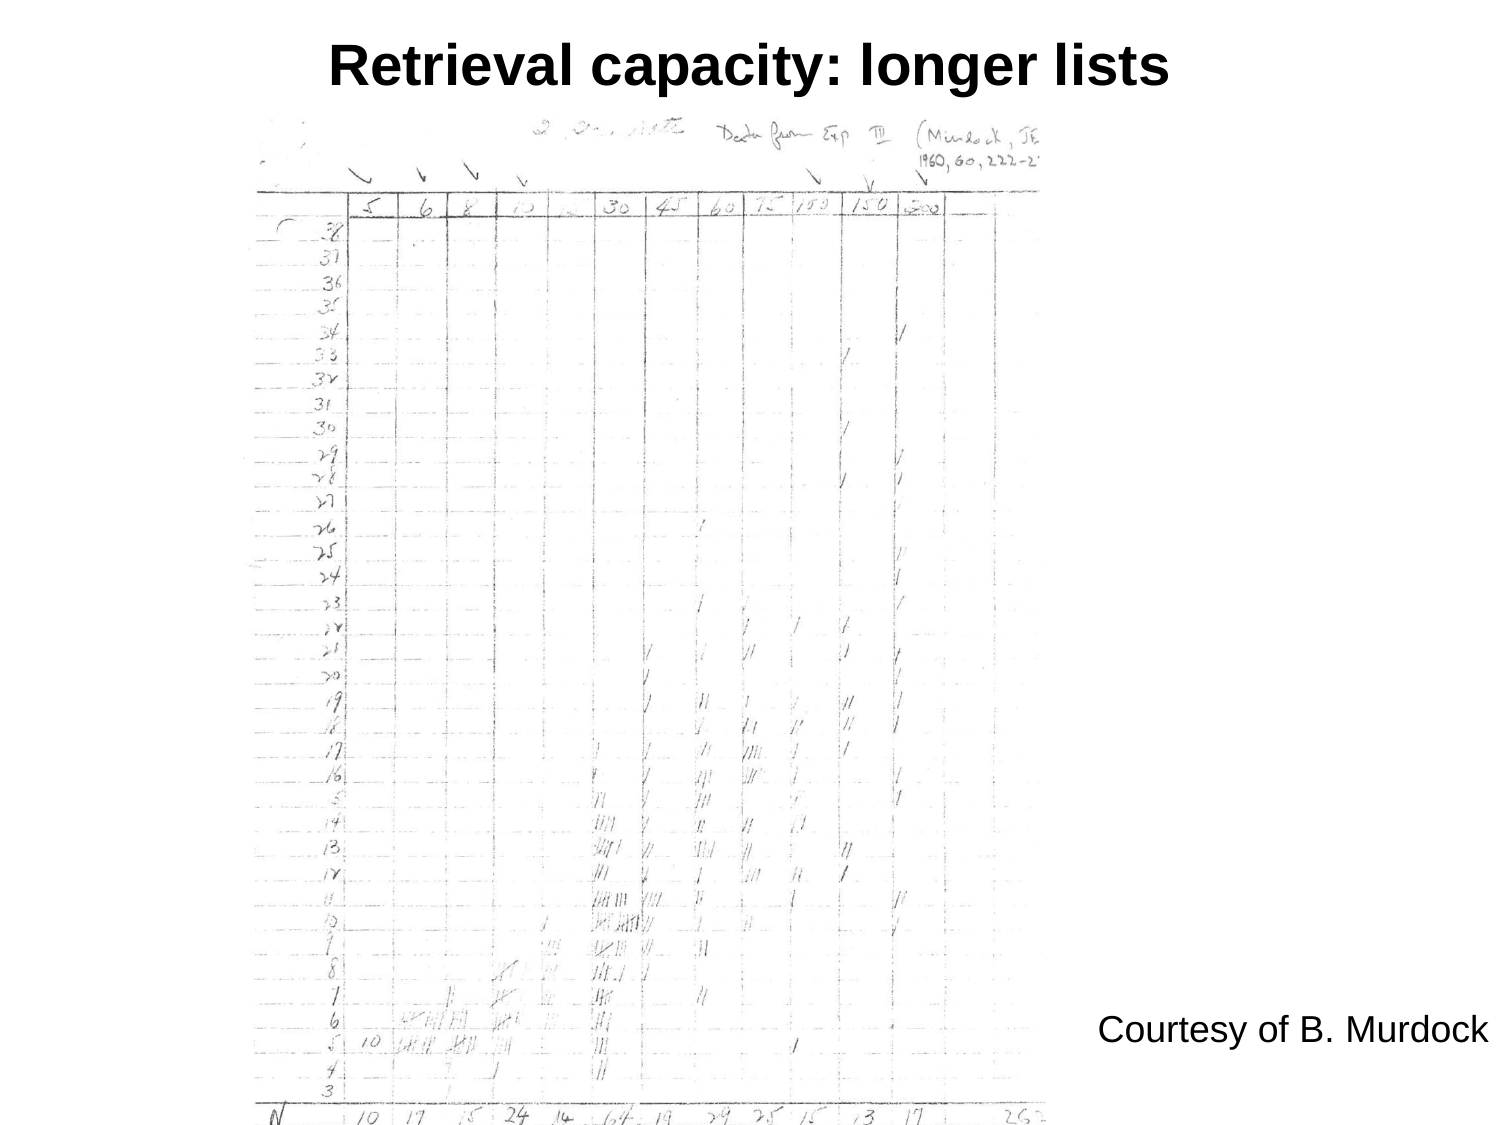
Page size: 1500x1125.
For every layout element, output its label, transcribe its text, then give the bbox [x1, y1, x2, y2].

title Retrieval capacity: longer lists [0, 7, 1500, 118]
picture [241, 117, 1046, 1125]
text_box Courtesy of B. Murdock [1083, 997, 1500, 1058]
